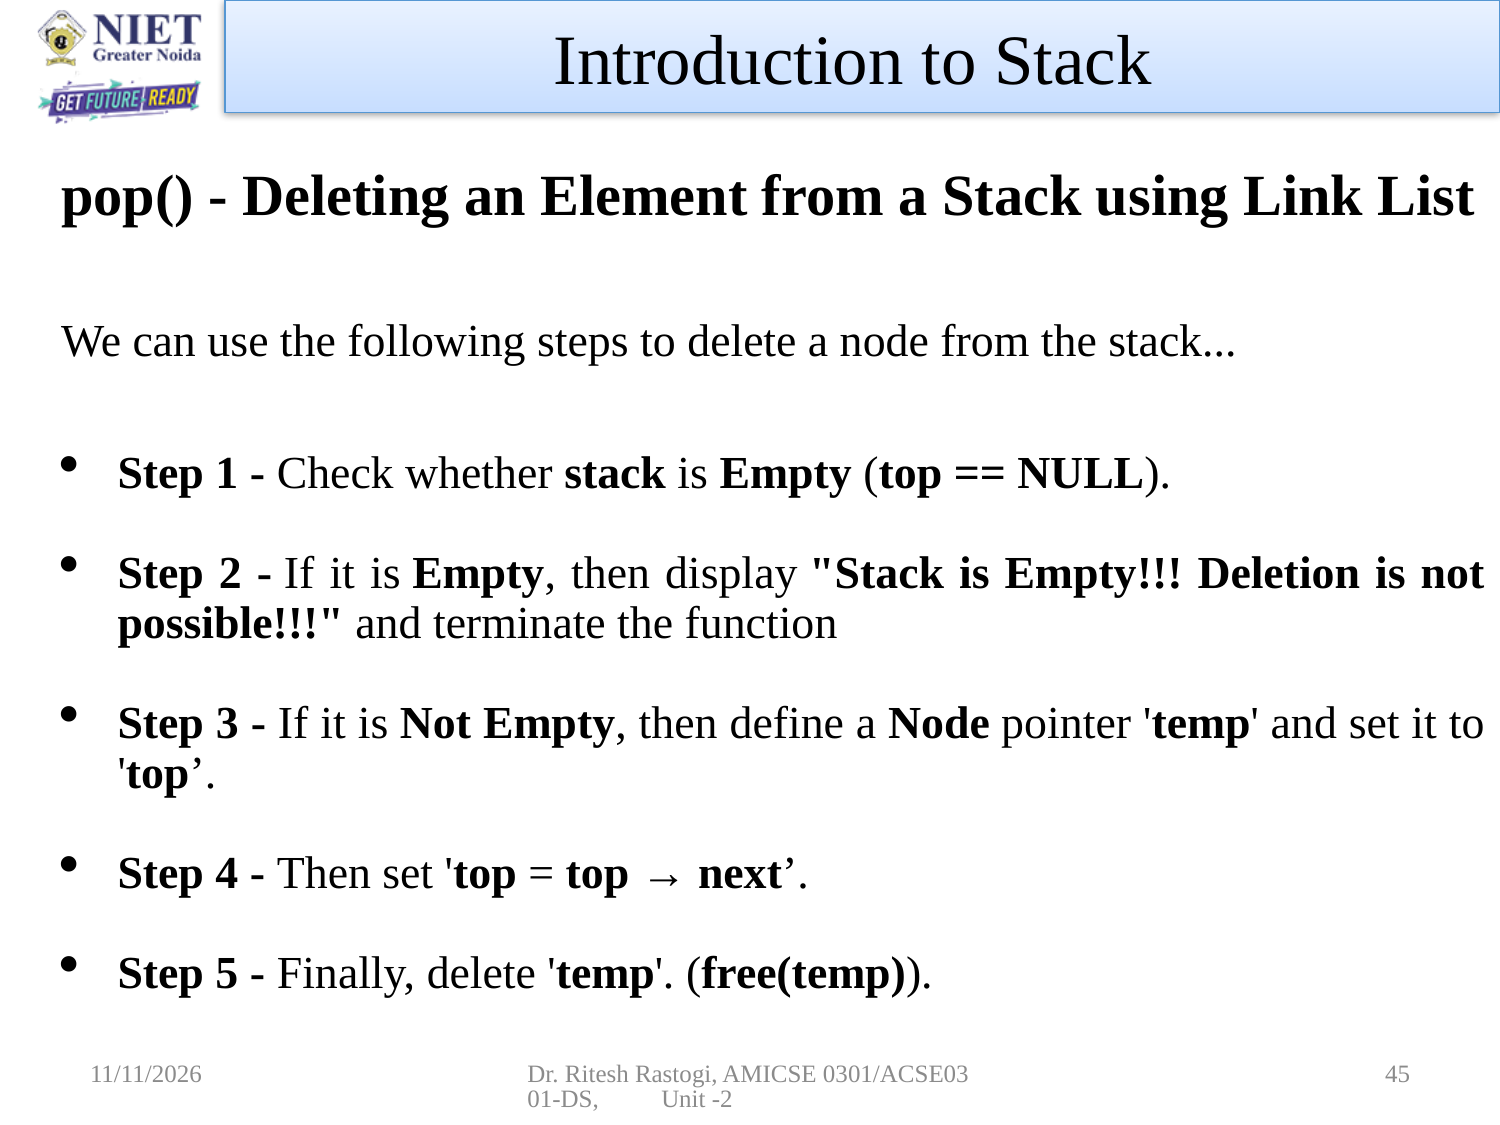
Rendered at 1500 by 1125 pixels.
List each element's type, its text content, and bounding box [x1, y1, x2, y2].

picture [0, 0, 238, 135]
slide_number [75, 1042, 425, 1103]
slide_number 45 [1074, 1042, 1425, 1103]
footer Dr. Ritesh Rastogi, AMICSE 0301/ACSE0301-DS, Unit -2 [512, 1042, 988, 1103]
text_box pop() - Deleting an Element from a Stack using Link List We can use the following steps to delete a node from the stack... Step 1 - Check whether stack is Empty (top == NULL). Step 2 - If it is Empty, then display "Stack is Empty!!! Deletion is not possible!!!" and terminate the function Step 3 - If it is Not Empty, then define a Node pointer 'temp' and set it to 'top’. Step 4 - Then set 'top = top → next’. Step 5 - Finally, delete 'temp'. (free(temp)). [46, 149, 1500, 1005]
text_box Introduction to Stack [238, 0, 1500, 113]
